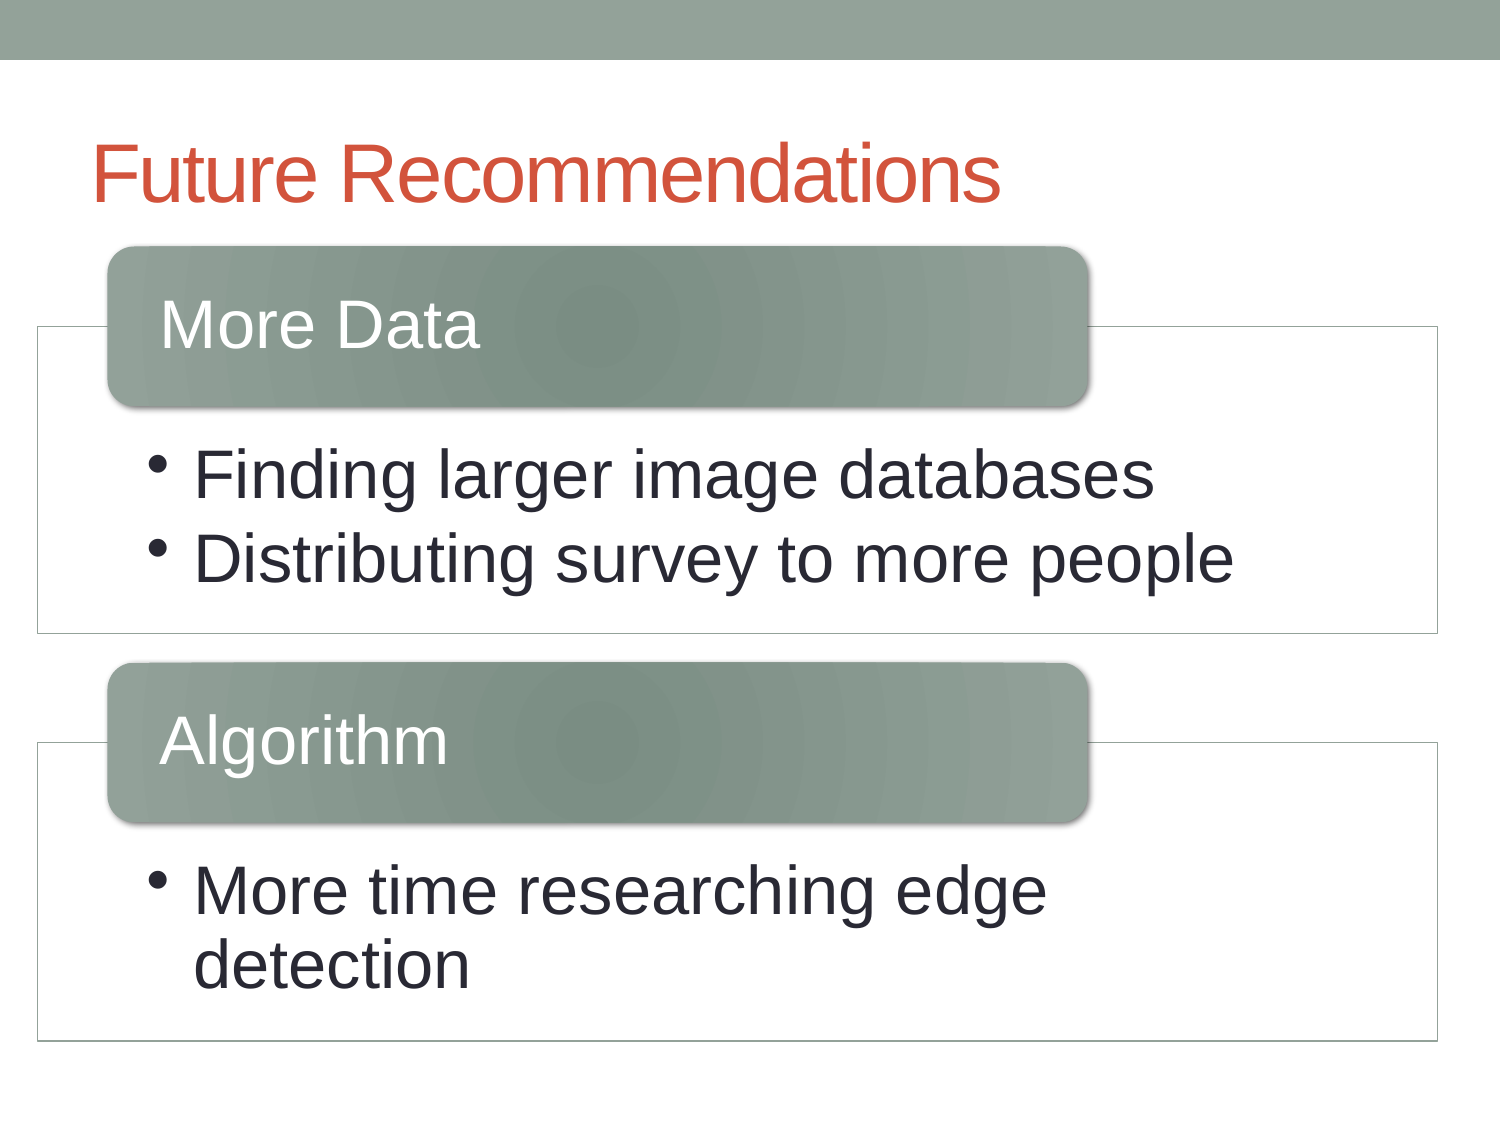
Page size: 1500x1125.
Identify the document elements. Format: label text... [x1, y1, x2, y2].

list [37, 237, 1438, 1051]
title Future Recommendations [75, 87, 1425, 234]
